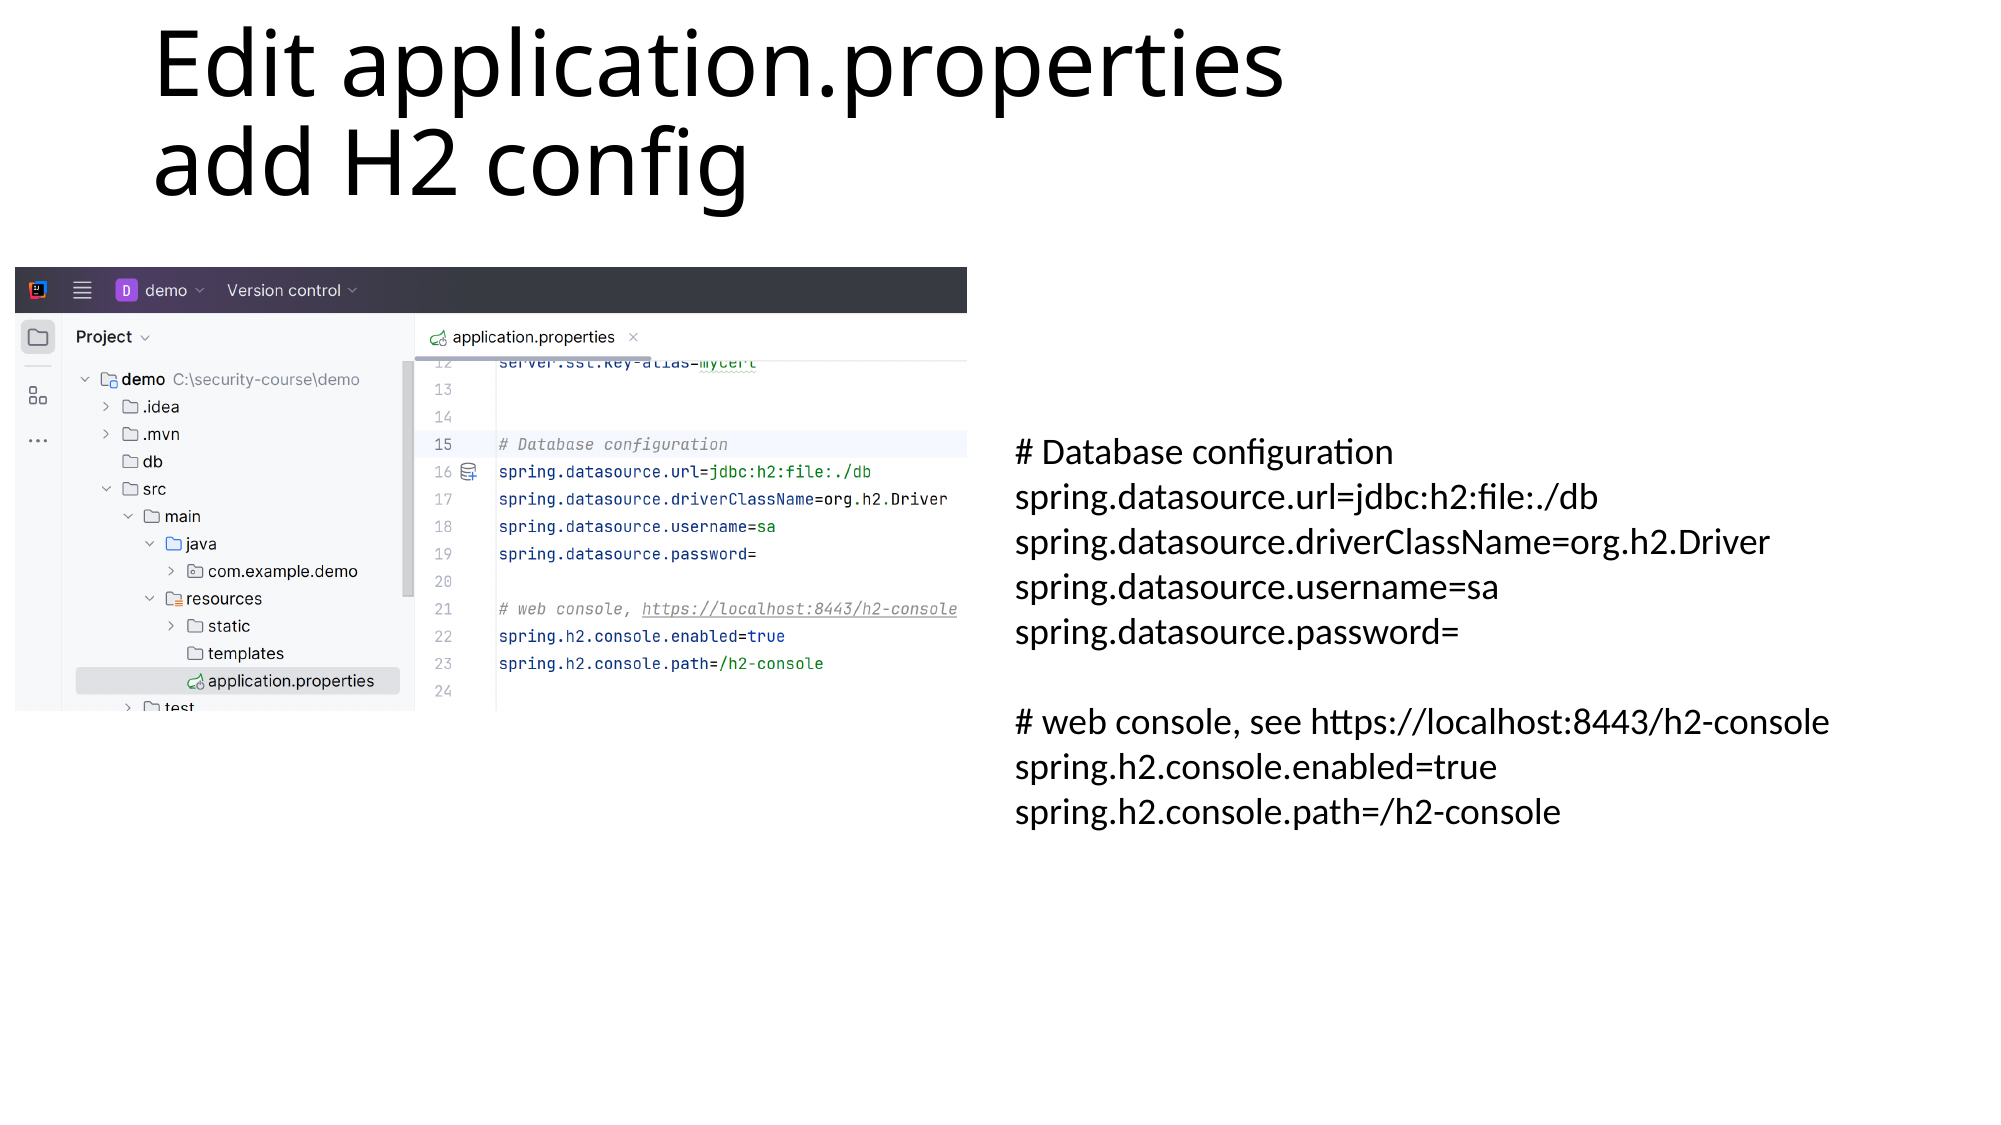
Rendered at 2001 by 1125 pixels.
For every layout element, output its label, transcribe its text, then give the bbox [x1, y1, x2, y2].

text_box # Database configuration spring.datasource.url=jdbc:h2:file:./db spring.datasource.driverClassName=org.h2.Driver spring.datasource.username=sa spring.datasource.password= # web console, see https://localhost:8443/h2-console spring.h2.console.enabled=true spring.h2.console.path=/h2-console [999, 419, 2000, 885]
title Edit application.properties add H2 config [137, 0, 1863, 233]
picture [15, 267, 967, 711]
